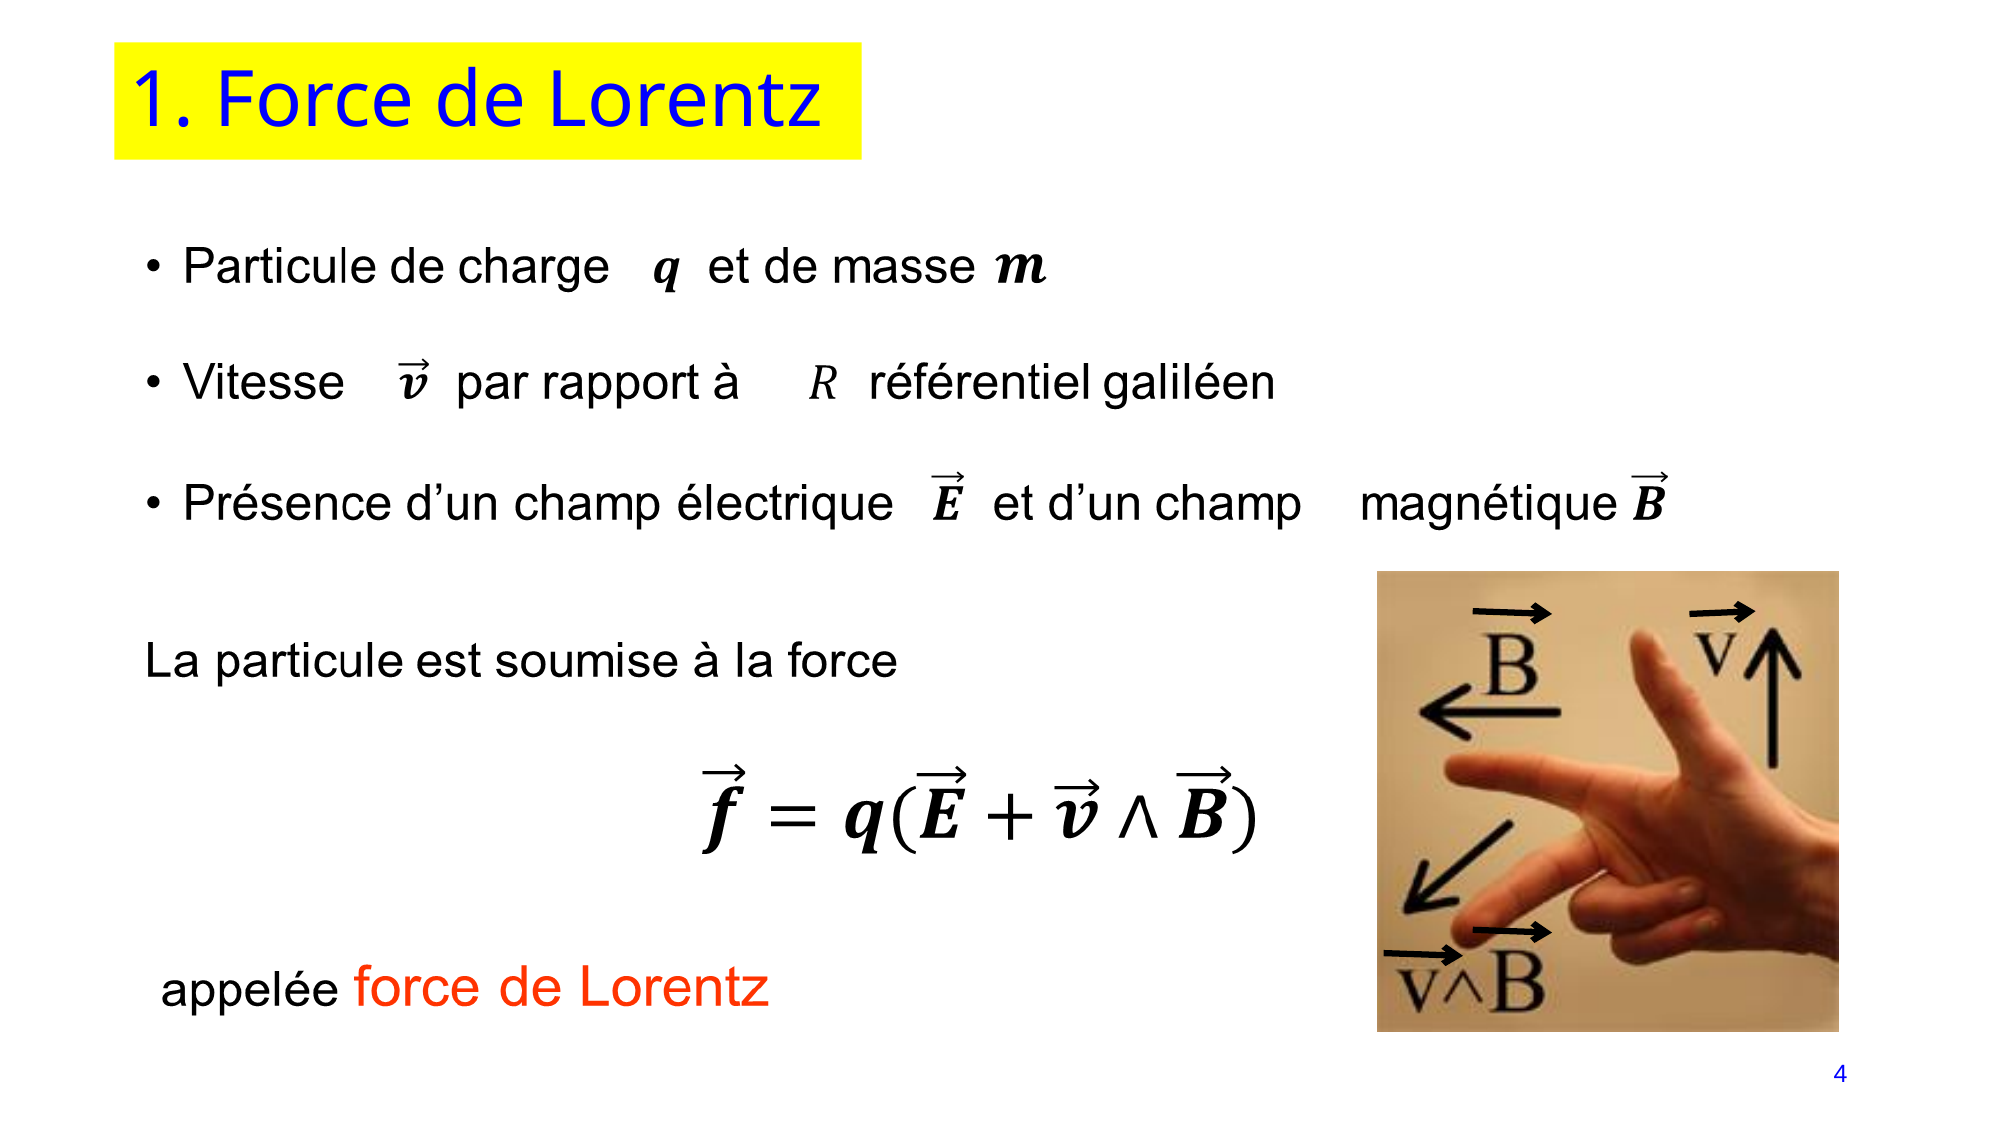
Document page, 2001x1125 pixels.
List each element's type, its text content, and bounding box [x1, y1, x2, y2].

slide_number 4 [1412, 1042, 1863, 1103]
title 1. Force de Lorentz [114, 42, 862, 160]
list [114, 220, 1834, 1053]
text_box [1377, 571, 1839, 1032]
